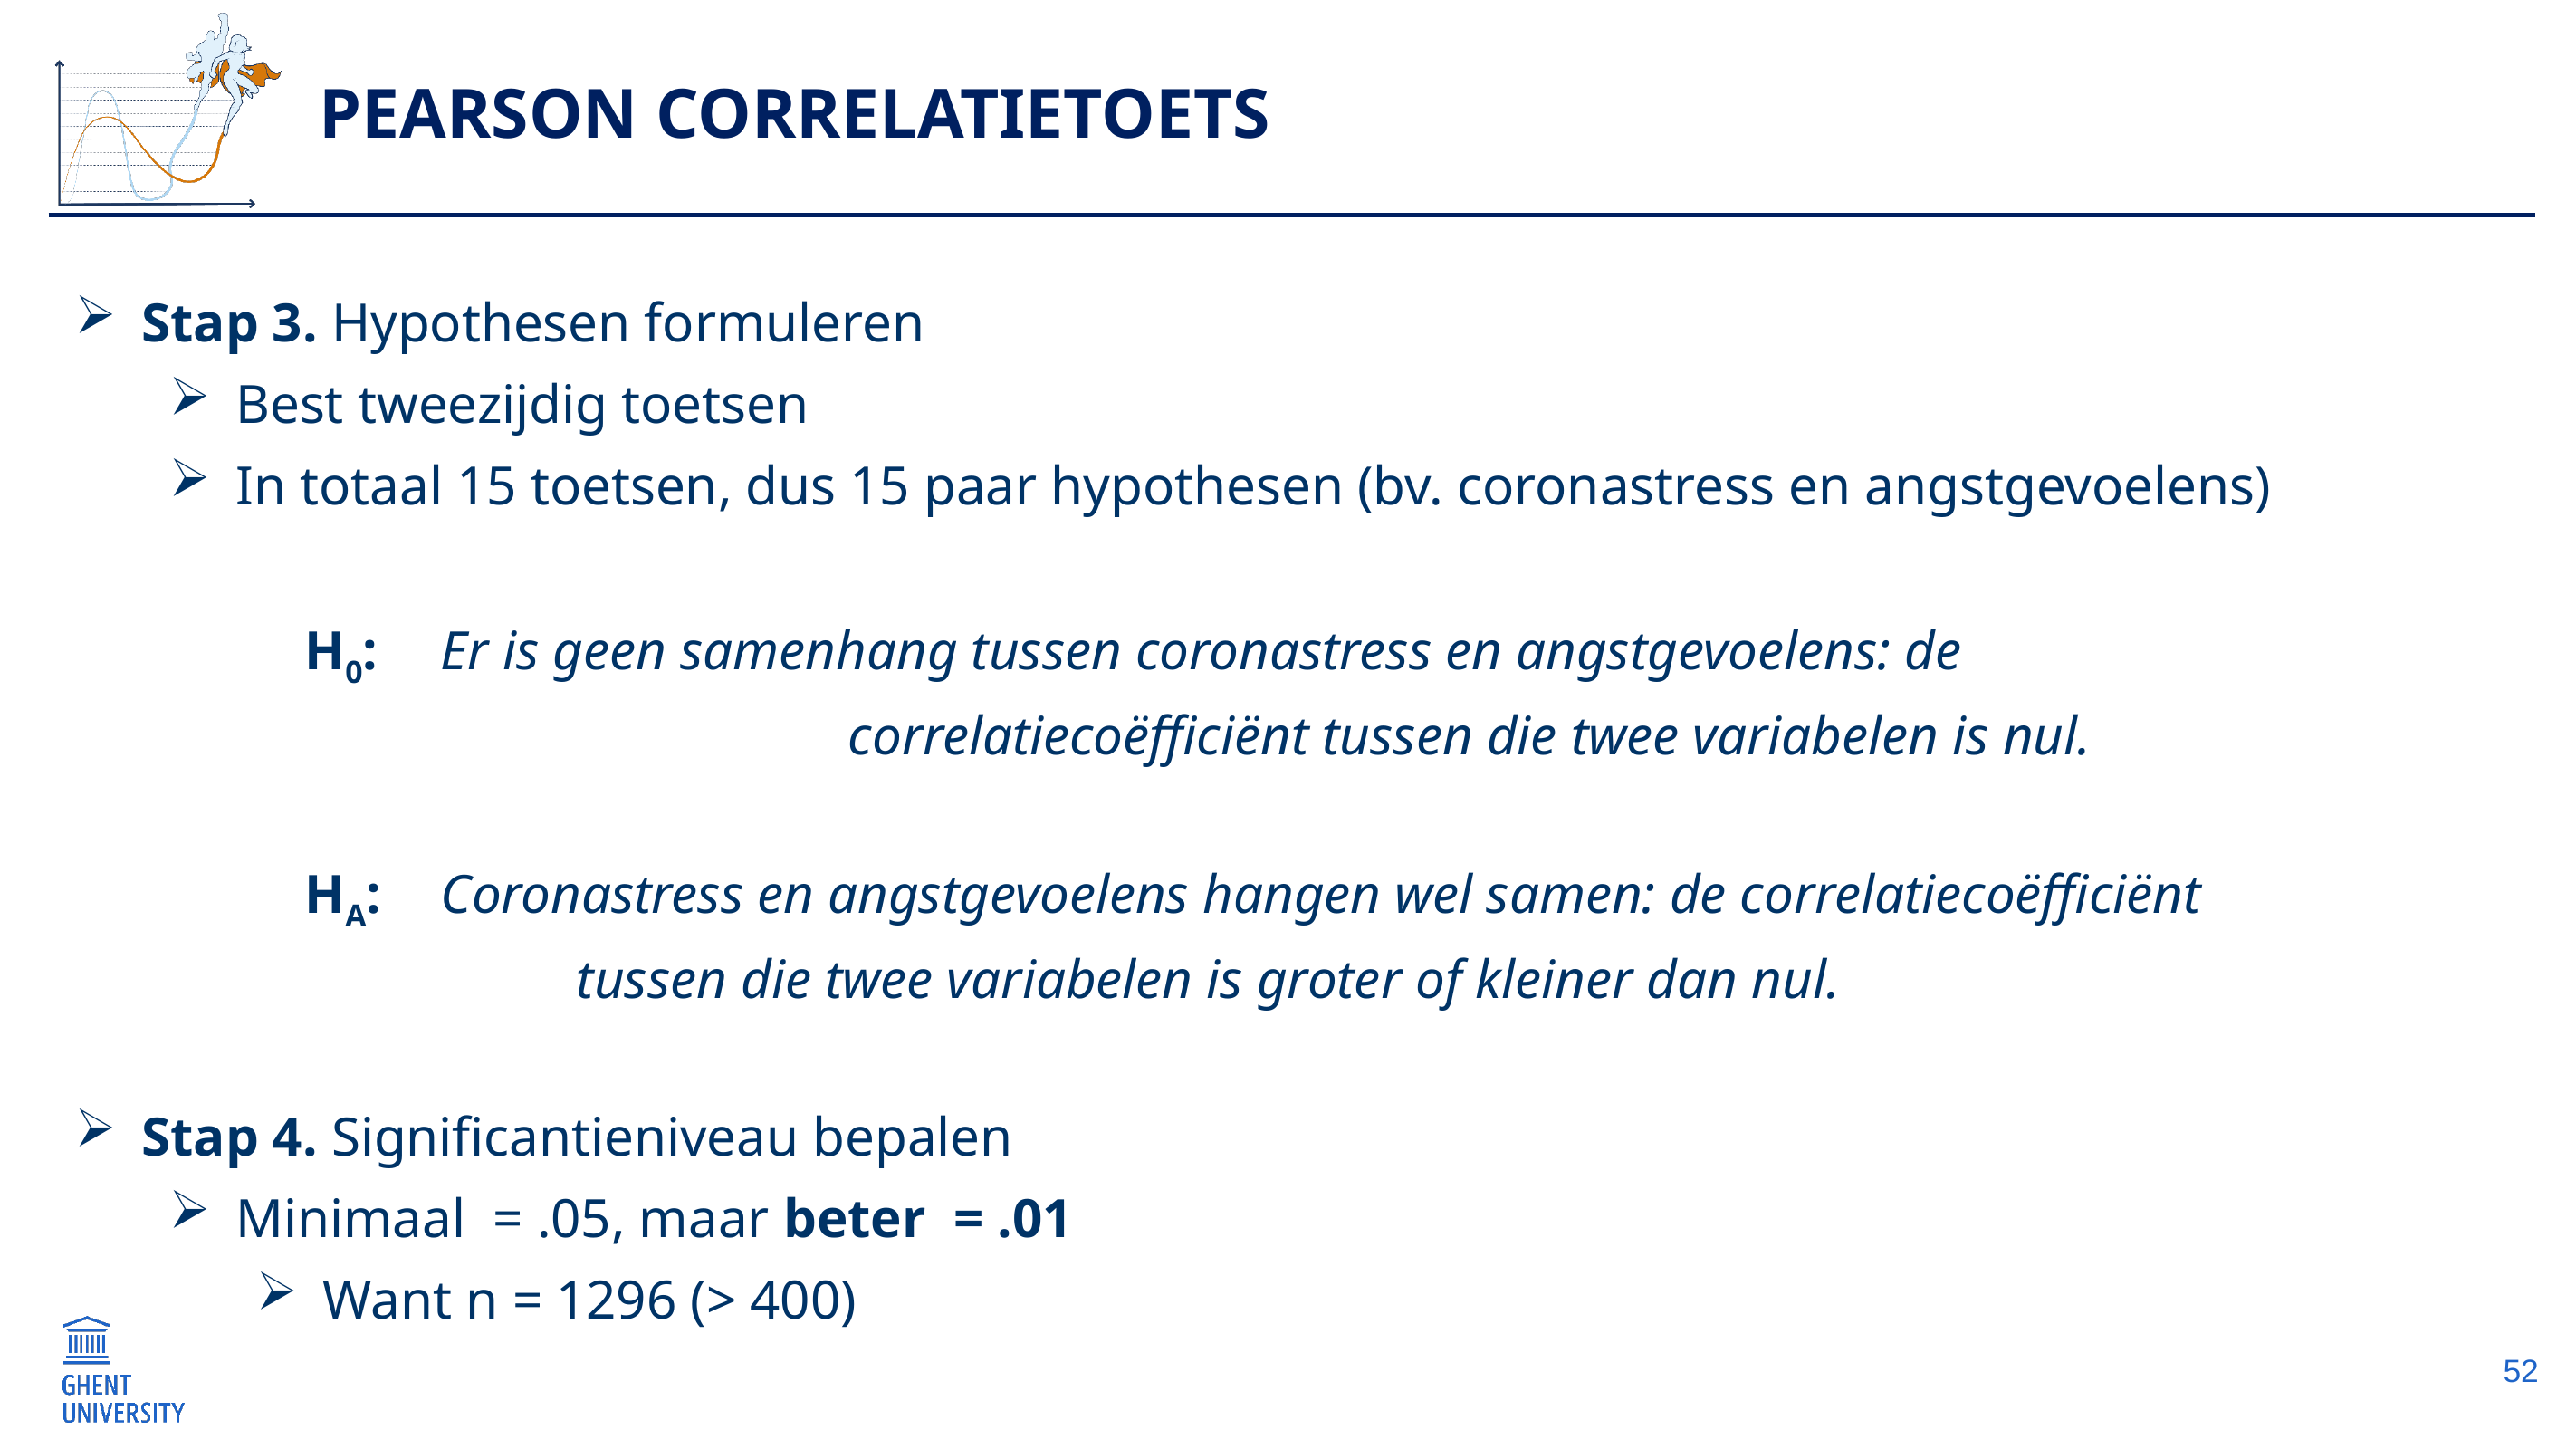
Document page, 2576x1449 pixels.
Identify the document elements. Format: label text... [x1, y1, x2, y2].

picture [5, 0, 306, 318]
picture [82, 299, 109, 314]
picture [62, 1175, 411, 1449]
picture [399, 1223, 411, 1233]
slide_number 52 [2415, 1330, 2553, 1408]
title Pearson correlatietoets [305, 18, 2527, 159]
